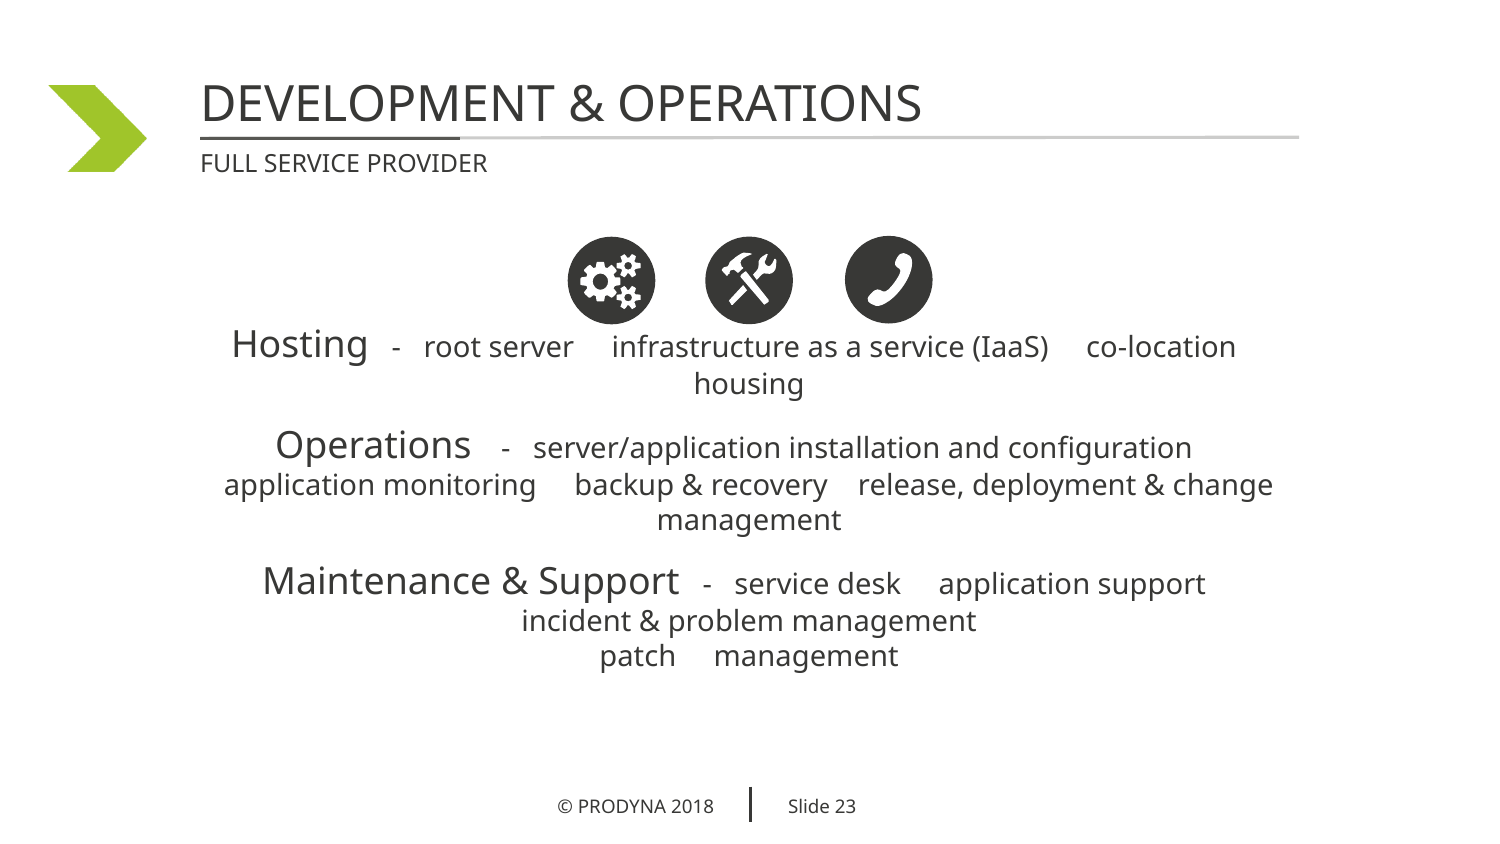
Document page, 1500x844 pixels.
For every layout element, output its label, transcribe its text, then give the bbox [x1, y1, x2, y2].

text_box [705, 236, 793, 325]
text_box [844, 235, 933, 324]
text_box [567, 236, 656, 325]
list FULL Service Provider [185, 143, 1298, 173]
picture [48, 85, 147, 172]
text_box Hosting - root server infrastructure as a service (IaaS) co-location housing Operations - server/application installation and configuration application monitoring backup & recovery release, deployment & change management Maintenance & Support - service desk application support incident & problem management patch management [200, 235, 1298, 757]
list Development & Operations [185, 71, 1299, 132]
